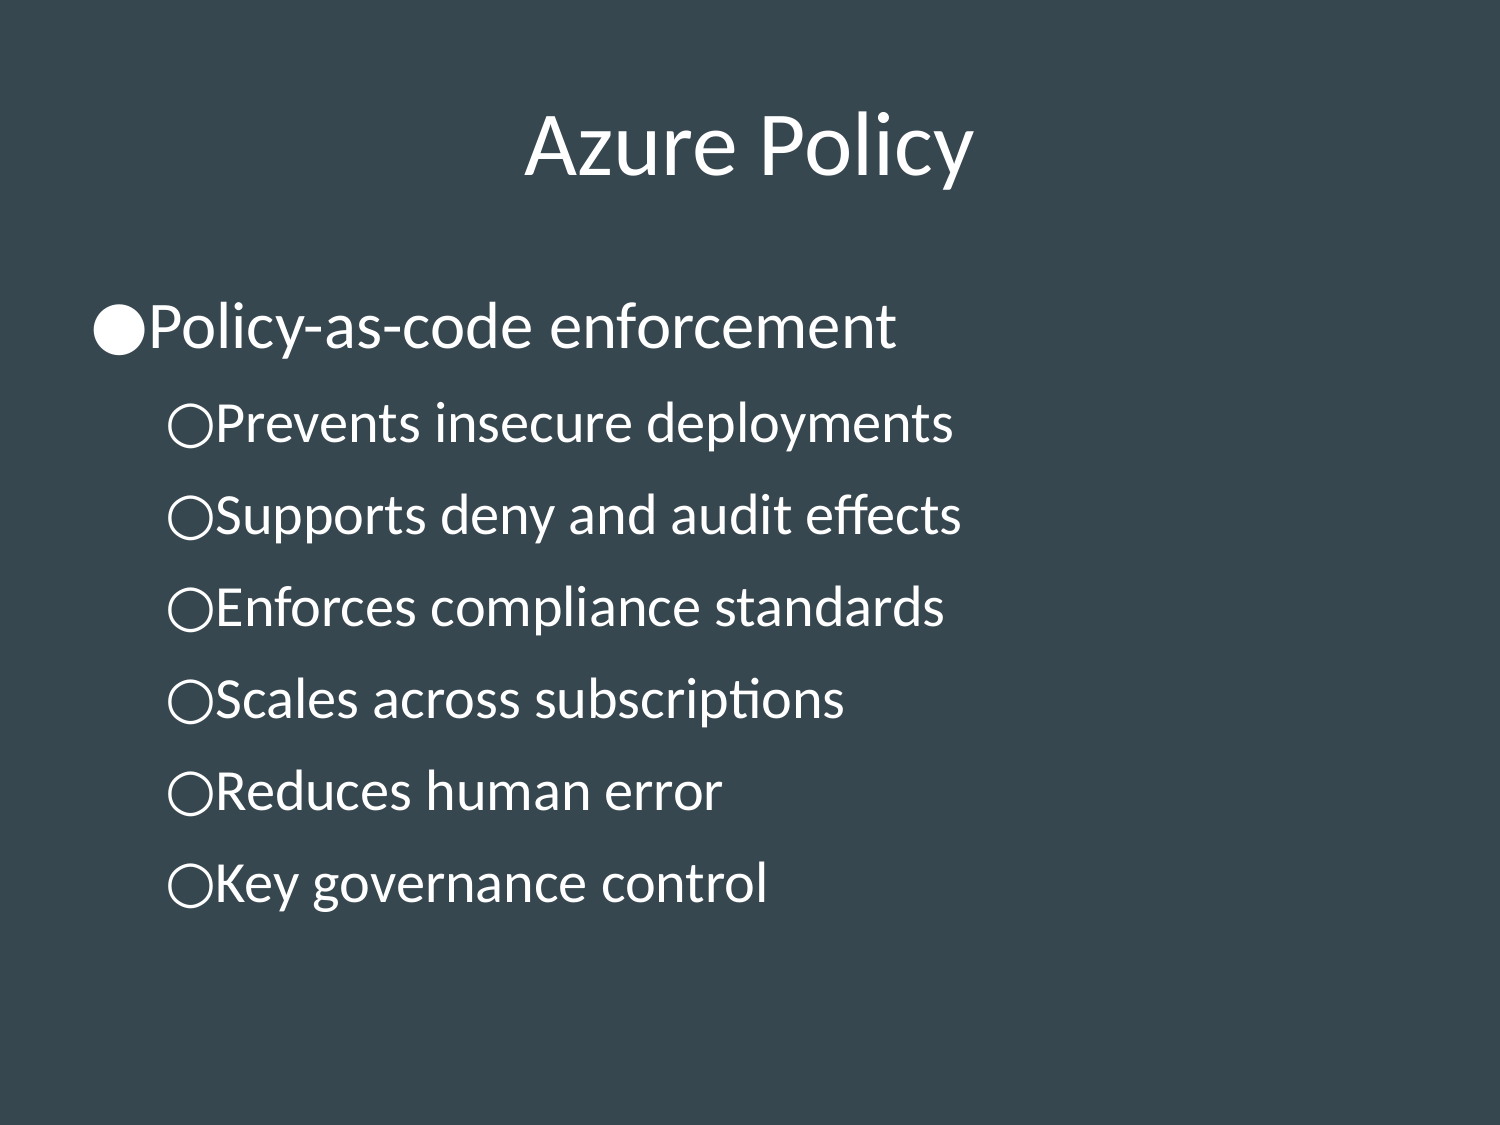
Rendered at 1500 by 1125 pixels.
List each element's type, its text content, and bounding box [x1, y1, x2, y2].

title Azure Policy [75, 45, 1425, 233]
list Policy-as-code enforcement Prevents insecure deployments Supports deny and audit effects Enforces compliance standards Scales across subscriptions Reduces human error Key governance control [75, 262, 1425, 1005]
